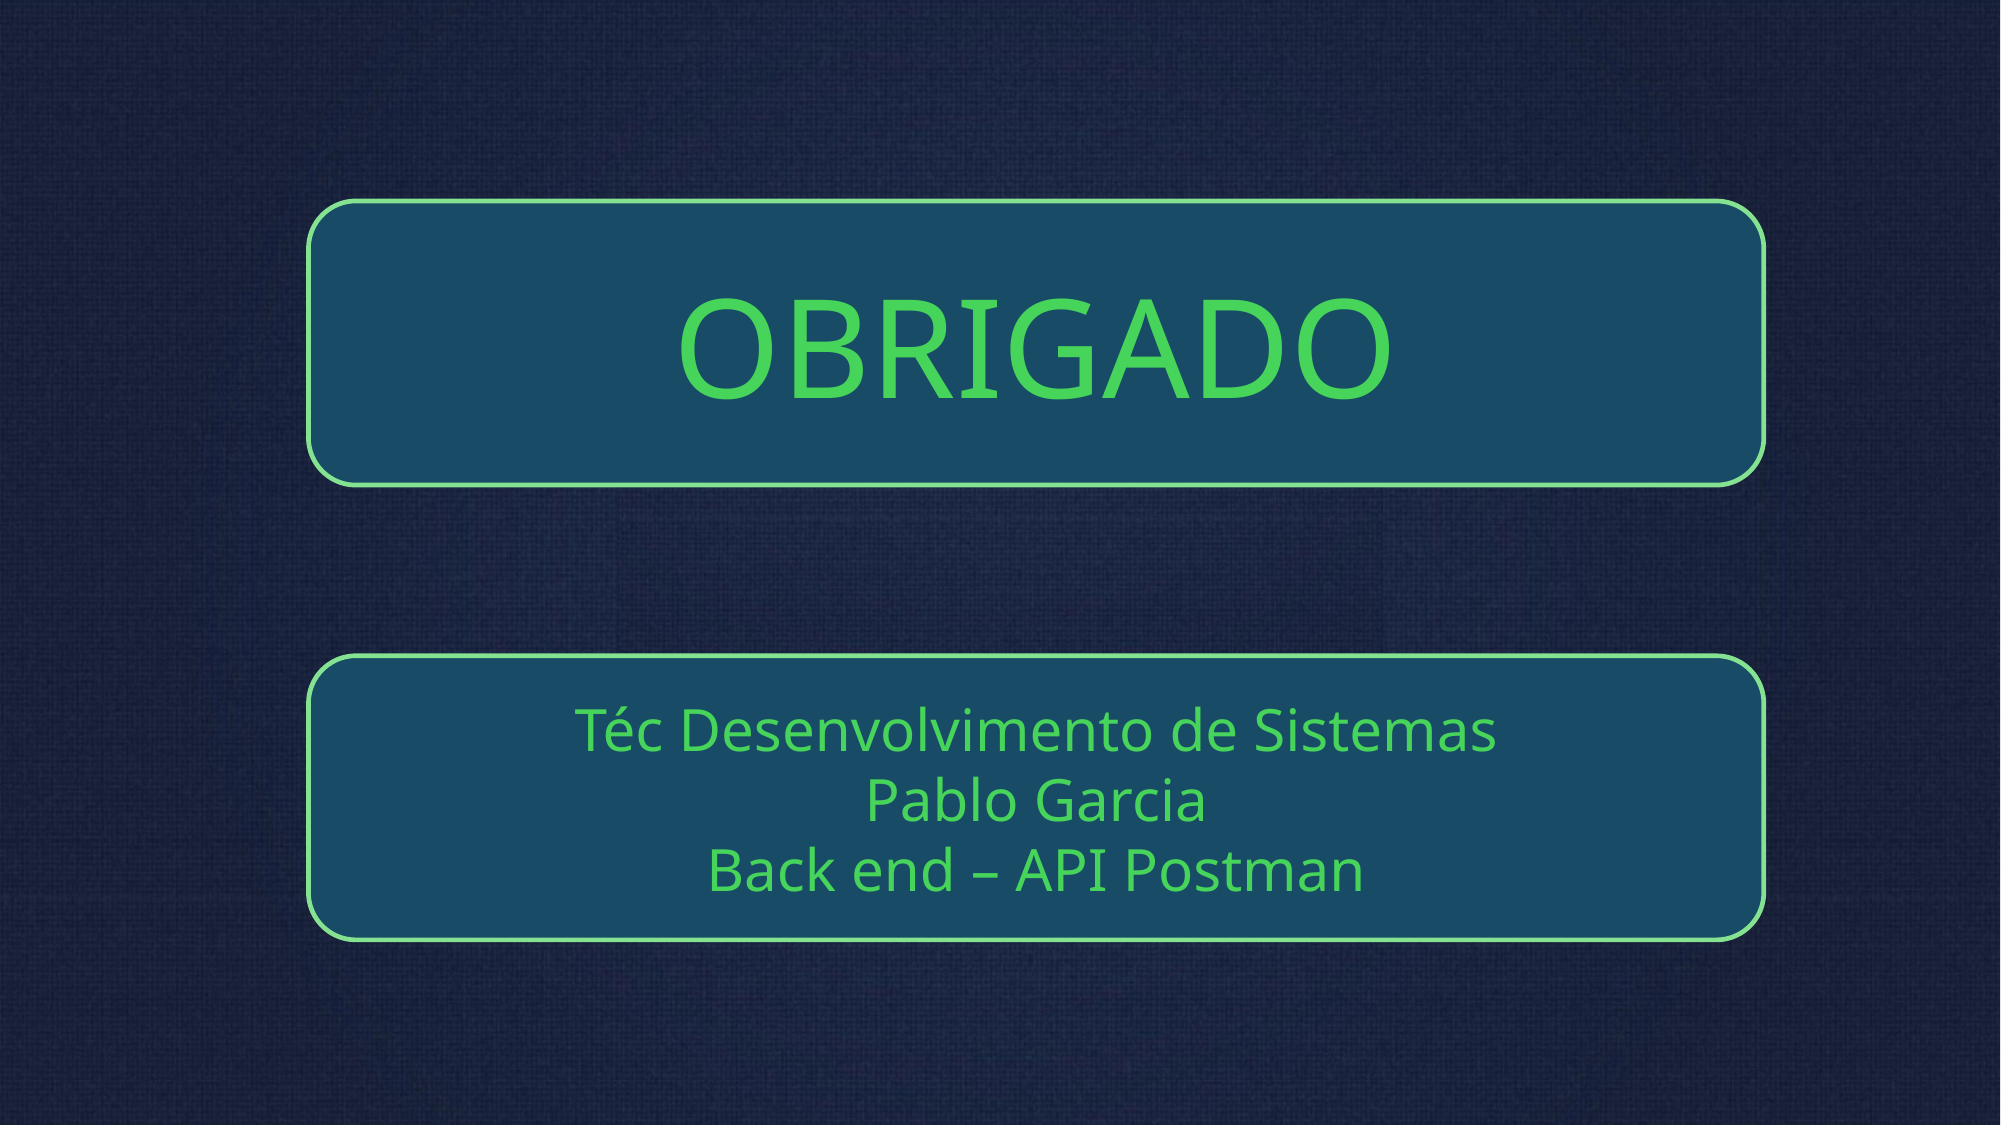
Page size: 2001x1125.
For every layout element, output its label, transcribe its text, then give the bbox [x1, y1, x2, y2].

text_box OBRIGADO [306, 199, 1766, 487]
picture [0, 0, 2001, 1125]
text_box Téc Desenvolvimento de Sistemas Pablo Garcia Back end – API Postman [306, 654, 1766, 942]
